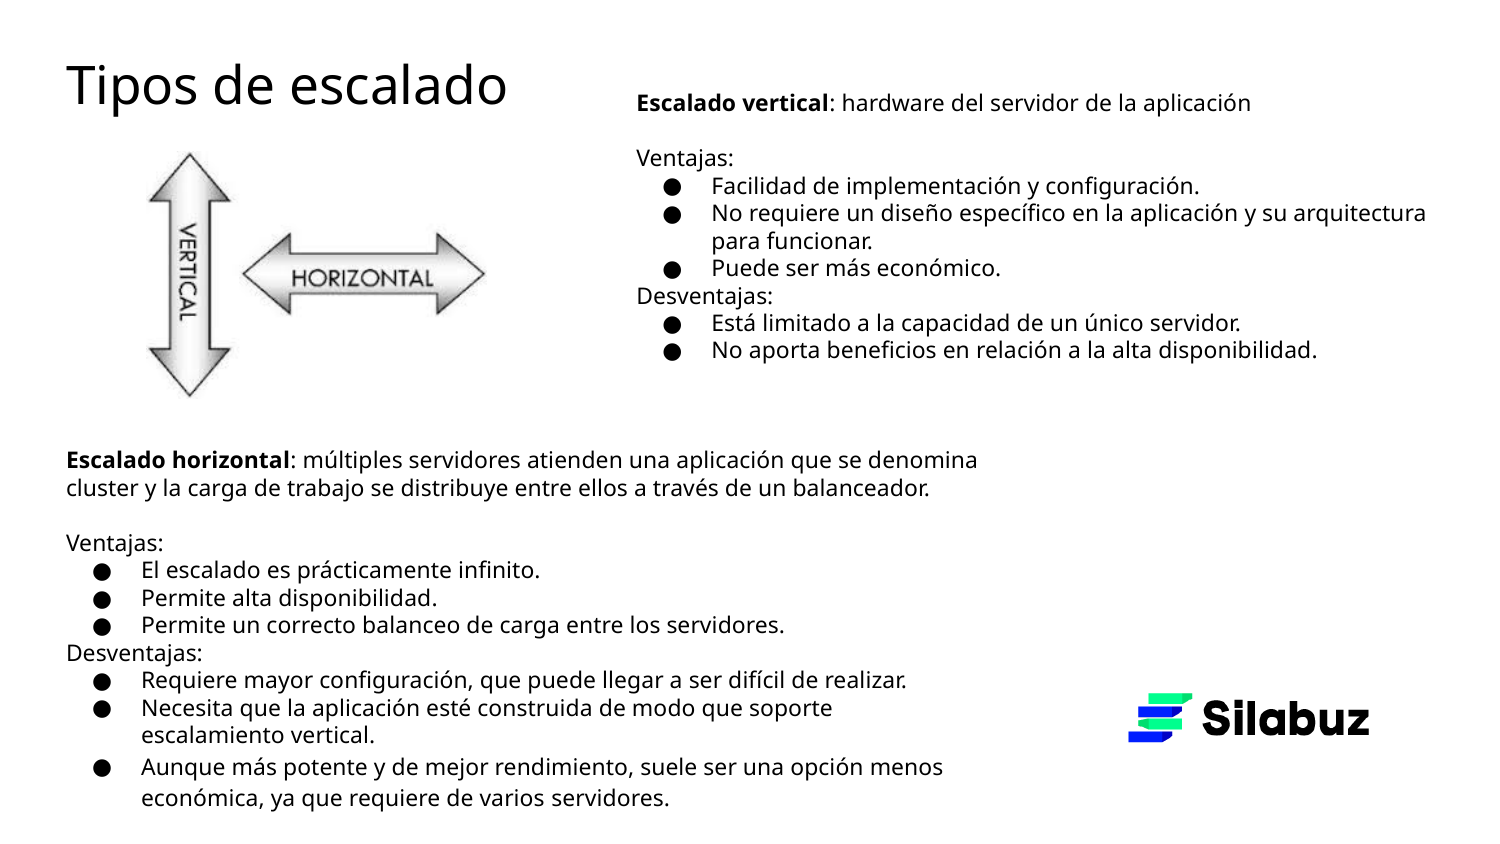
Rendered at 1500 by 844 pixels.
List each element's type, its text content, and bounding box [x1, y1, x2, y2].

picture [146, 151, 487, 399]
picture [1125, 673, 1369, 764]
text_box Escalado vertical: hardware del servidor de la aplicación Ventajas: Facilidad de implementación y configuración. No requiere un diseño específico en la aplicación y su arquitectura para funcionar. Puede ser más económico. Desventajas: Está limitado a la capacidad de un único servidor. No aporta beneficios en relación a la alta disponibilidad. [621, 73, 1457, 379]
title Tipos de escalado [51, 36, 1449, 131]
text_box Escalado horizontal: múltiples servidores atienden una aplicación que se denomina cluster y la carga de trabajo se distribuye entre ellos a través de un balanceador. Ventajas: El escalado es prácticamente infinito. Permite alta disponibilidad. Permite un correcto balanceo de carga entre los servidores. Desventajas: Requiere mayor configuración, que puede llegar a ser difícil de realizar. Necesita que la aplicación esté construida de modo que soporte escalamiento vertical. Aunque más potente y de mejor rendimiento, suele ser una opción menos económica, ya que requiere de varios servidores. [51, 431, 999, 827]
